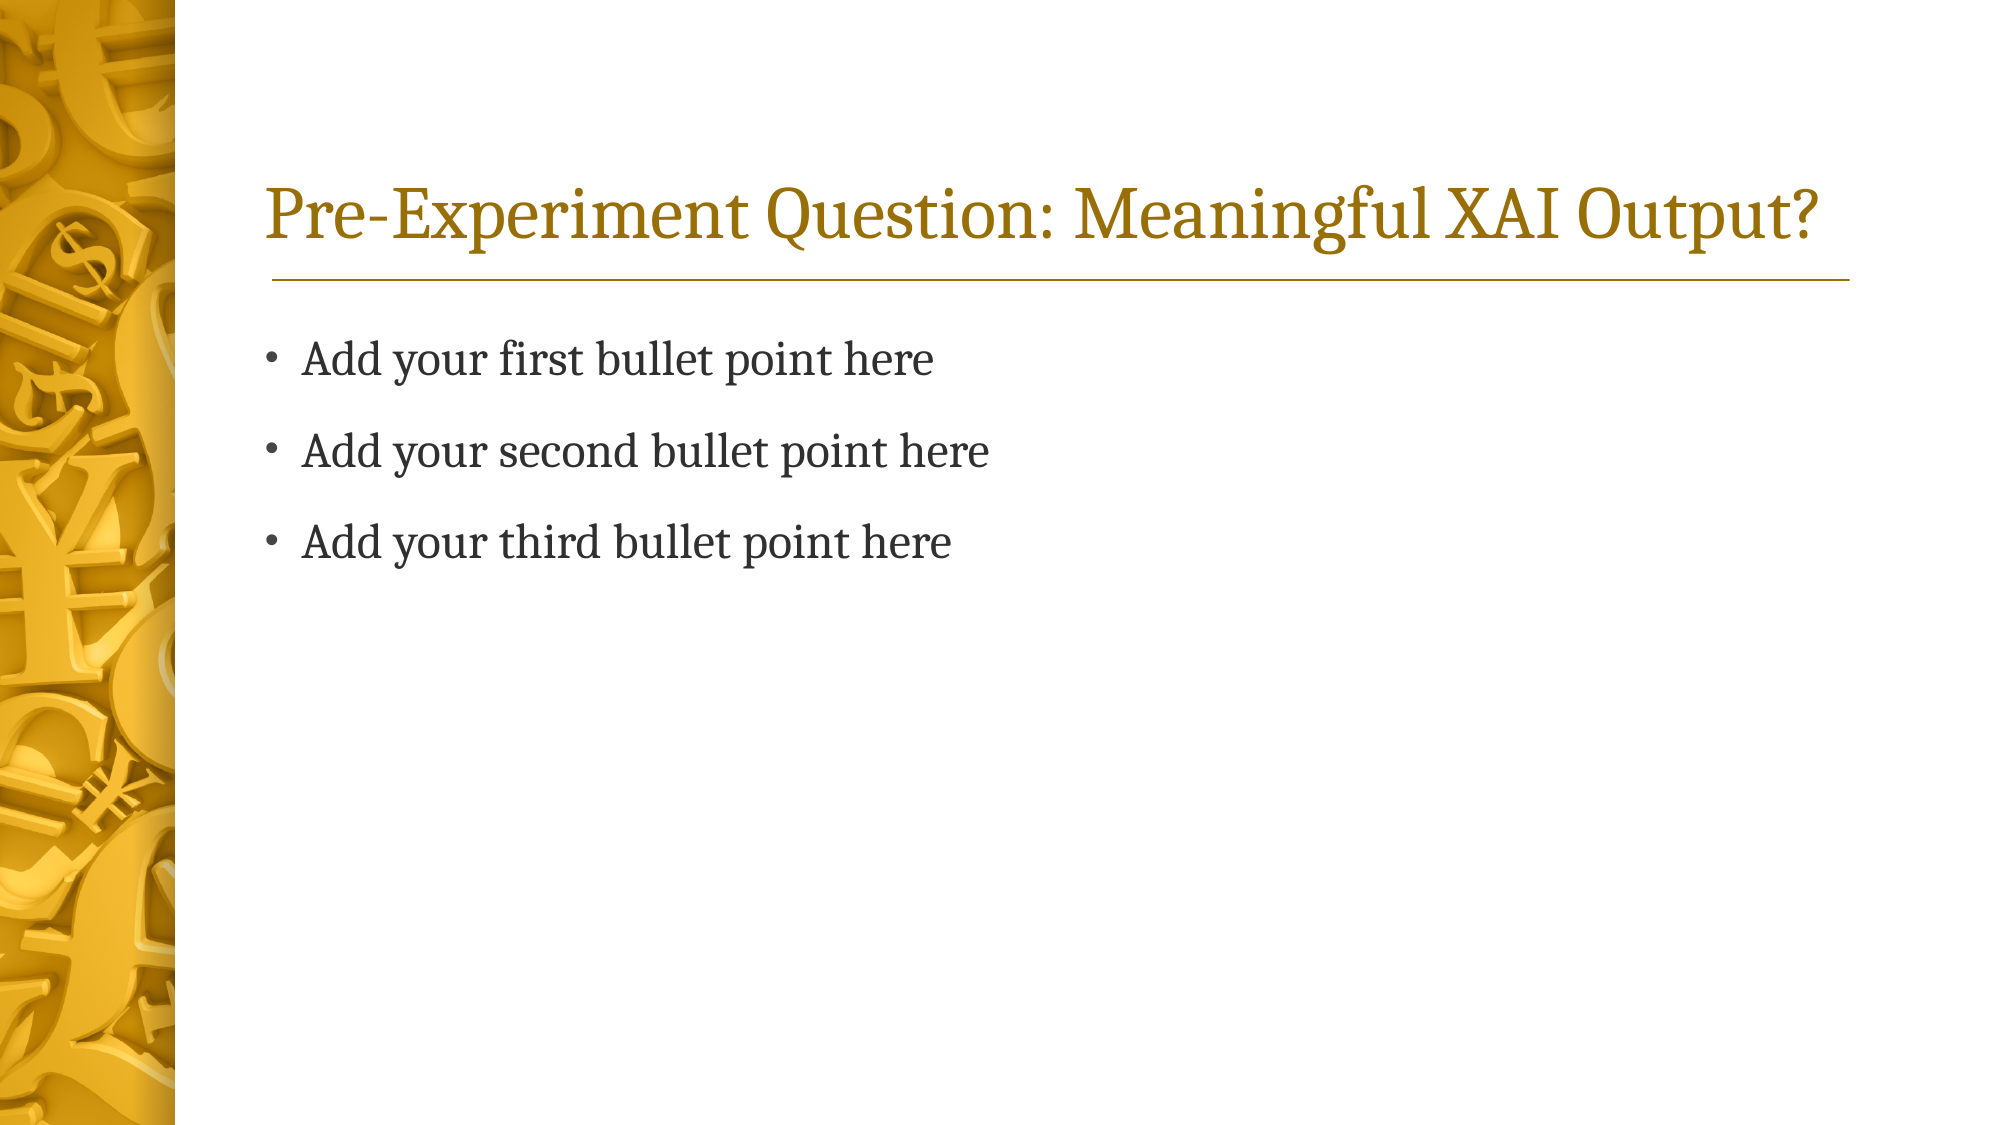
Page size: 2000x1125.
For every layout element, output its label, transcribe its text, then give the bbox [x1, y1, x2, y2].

title Pre-Experiment Question: Meaningful XAI Output? [249, 62, 1933, 263]
picture [0, 0, 175, 1125]
list Add your first bullet point here Add your second bullet point here Add your third bullet point here [249, 324, 1863, 1012]
